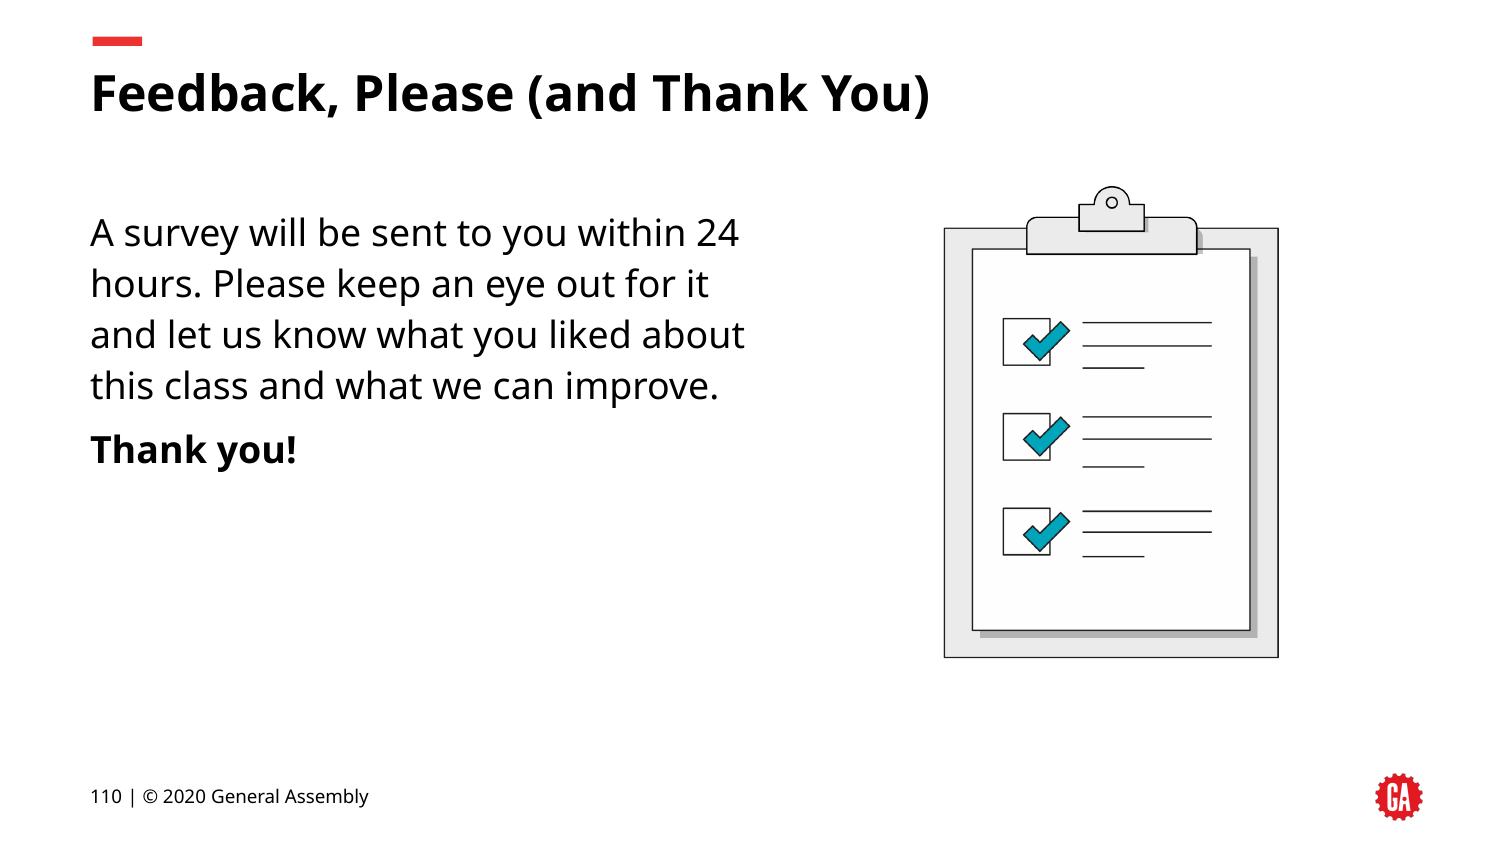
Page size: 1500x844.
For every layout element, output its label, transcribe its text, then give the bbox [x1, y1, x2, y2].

picture [930, 175, 1291, 669]
list A survey will be sent to you within 24 hours. Please keep an eye out for it and let us know what you liked about this class and what we can improve. Thank you! [75, 187, 765, 670]
title Feedback, Please (and Thank You) [75, 46, 1473, 140]
picture [1373, 771, 1425, 823]
slide_number ‹#› | © 2020 General Assembly [75, 764, 465, 830]
